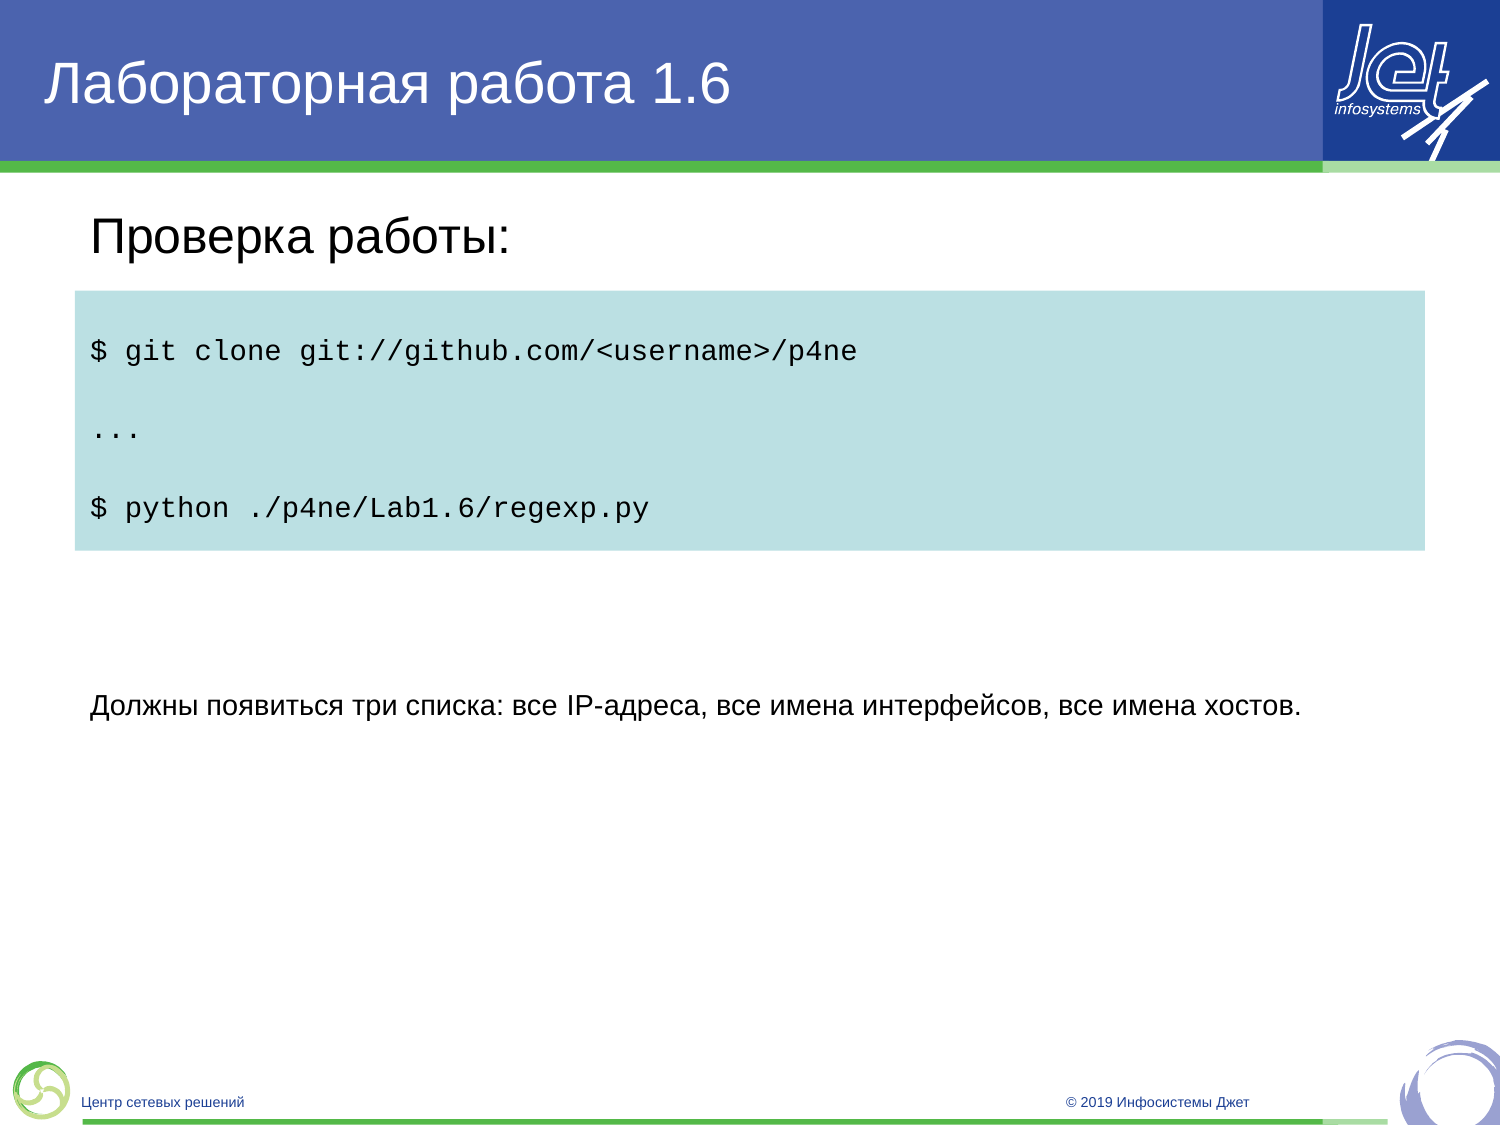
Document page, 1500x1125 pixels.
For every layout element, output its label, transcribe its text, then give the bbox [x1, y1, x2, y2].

text_box Должны появиться три списка: все IP-адреса, все имена интерфейсов, все имена хостов. [74, 645, 1425, 858]
title Лабораторная работа 1.6 [29, 21, 1294, 140]
list Проверка работы: [75, 196, 1425, 290]
text_box $ git clone git://github.com/<username>/p4ne ... $ python ./p4ne/Lab1.6/regexp.py [74, 290, 1425, 551]
